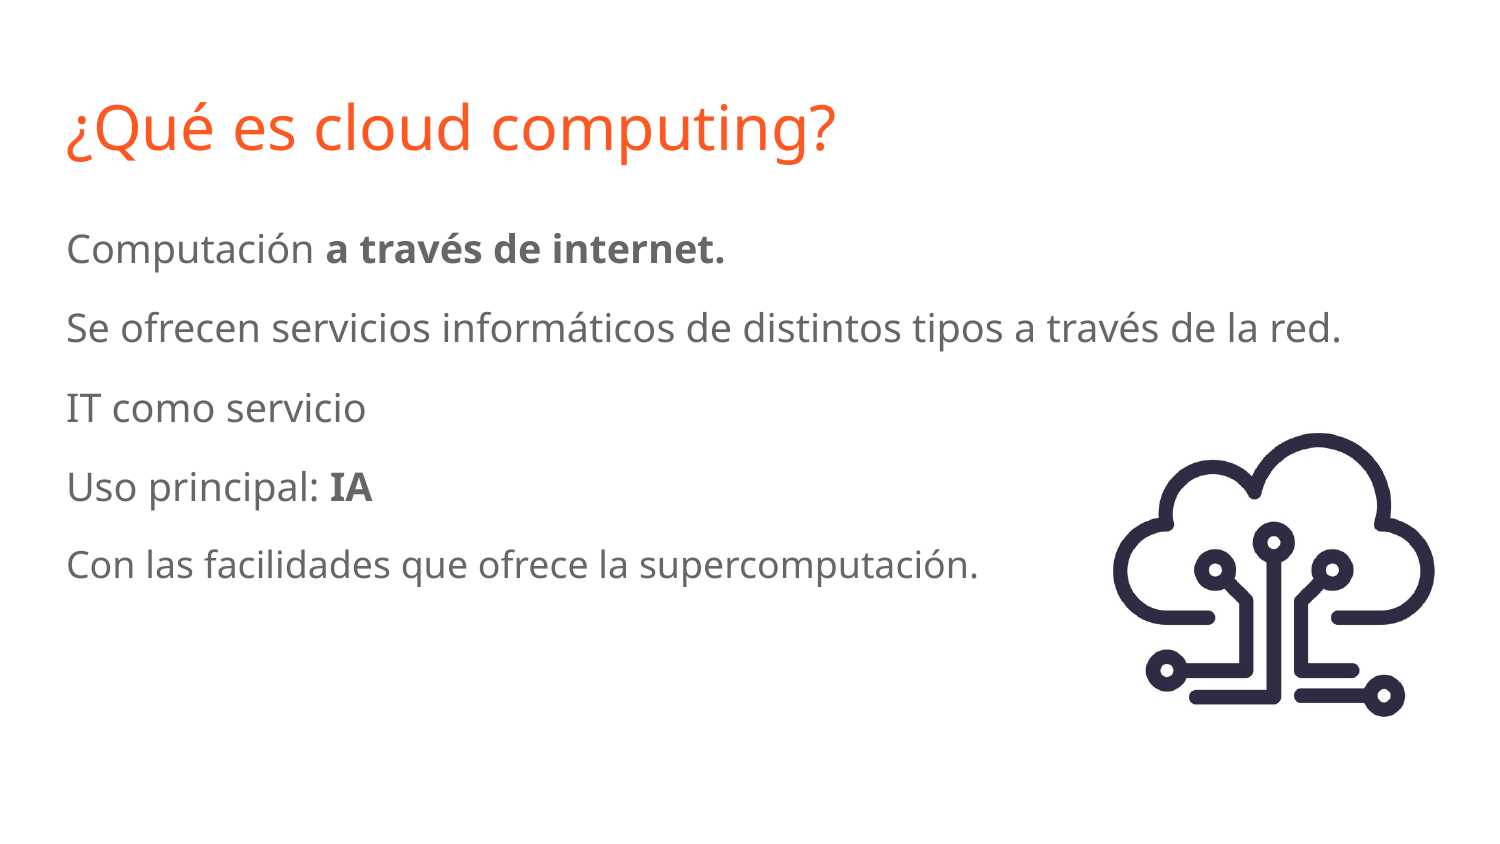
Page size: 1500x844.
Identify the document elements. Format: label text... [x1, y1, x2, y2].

title ¿Qué es cloud computing? [51, 72, 1449, 167]
picture [1098, 399, 1450, 750]
list Computación a través de internet. Se ofrecen servicios informáticos de distintos tipos a través de la red. IT como servicio Uso principal: IA Con las facilidades que ofrece la supercomputación. [51, 201, 1449, 813]
